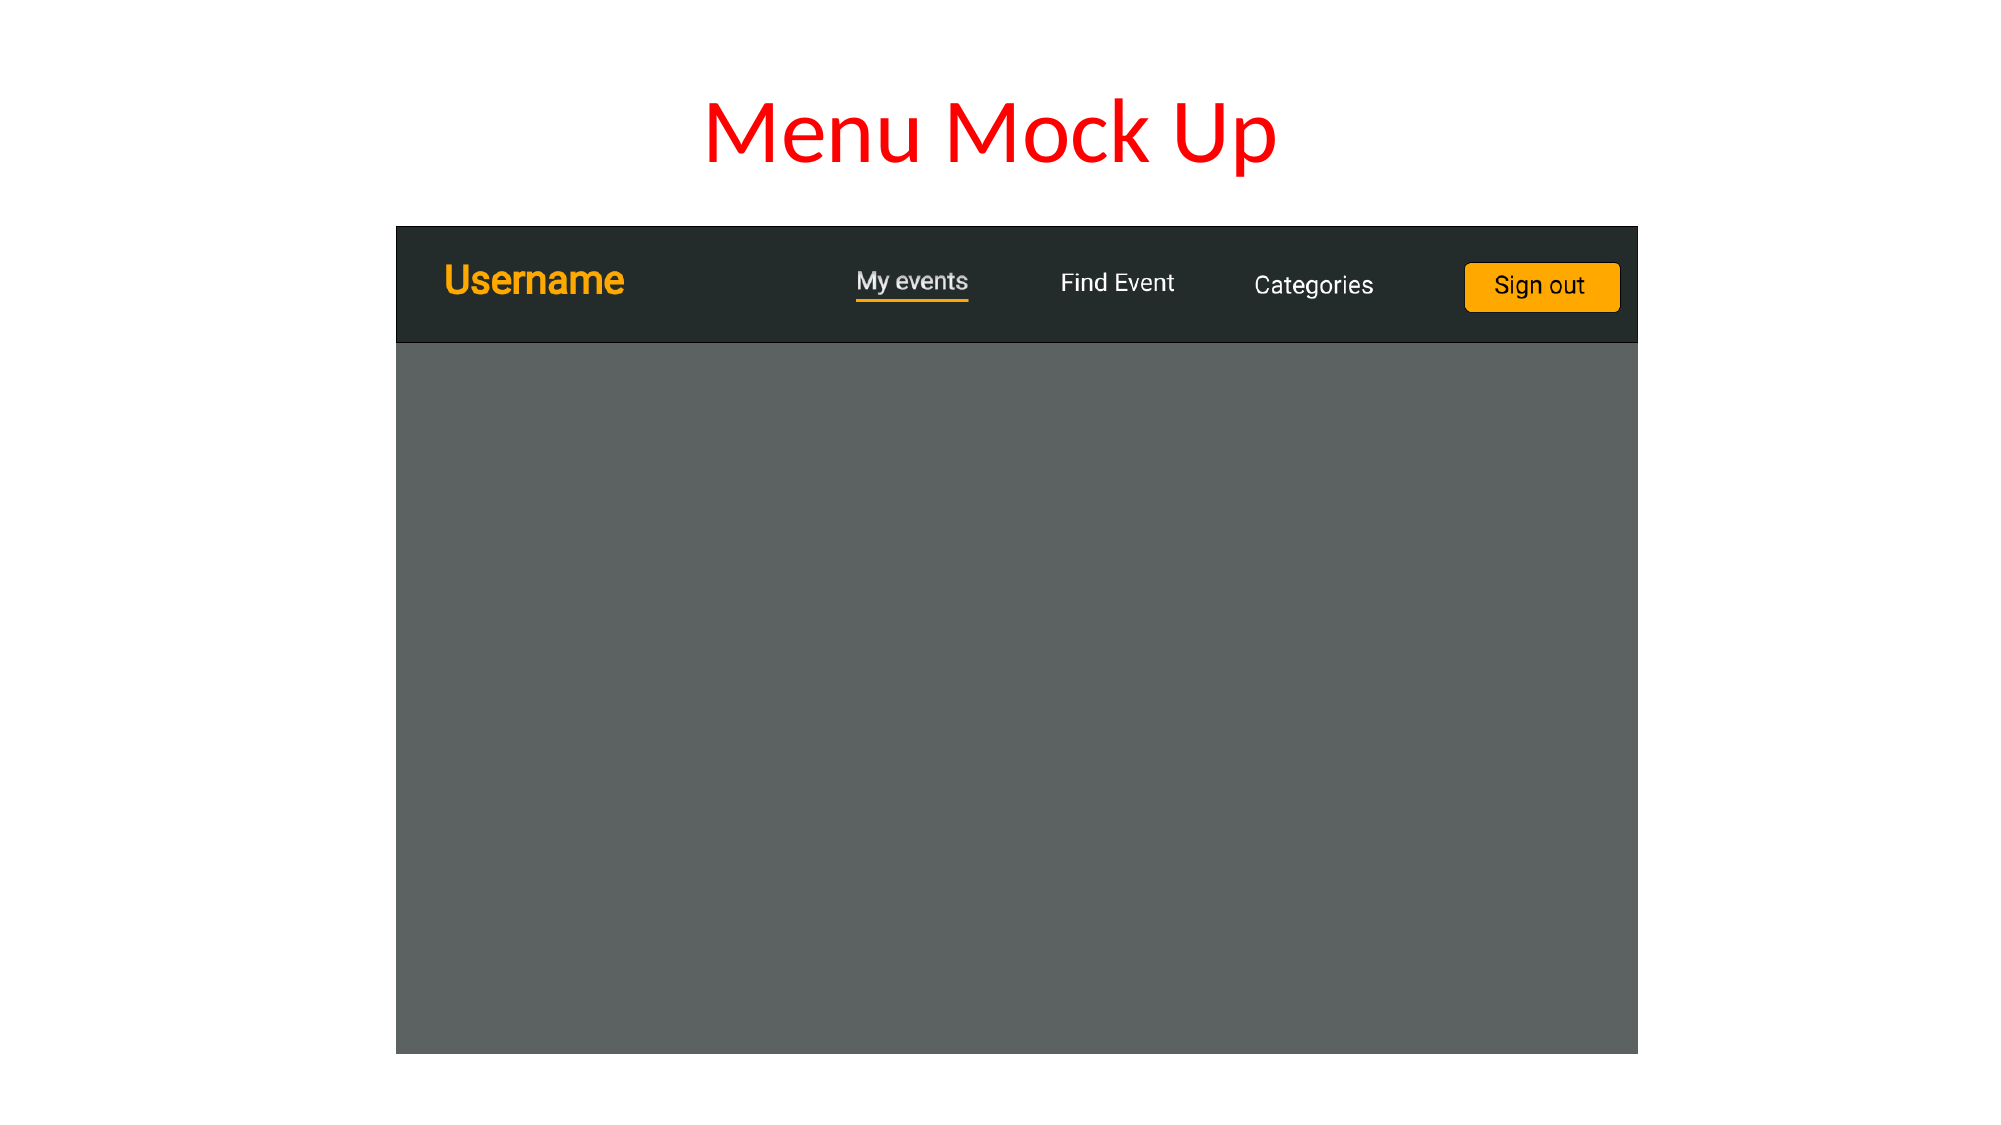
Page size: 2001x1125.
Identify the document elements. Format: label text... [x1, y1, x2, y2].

text_box Menu Mock Up [688, 63, 1296, 189]
picture [396, 226, 1638, 1054]
